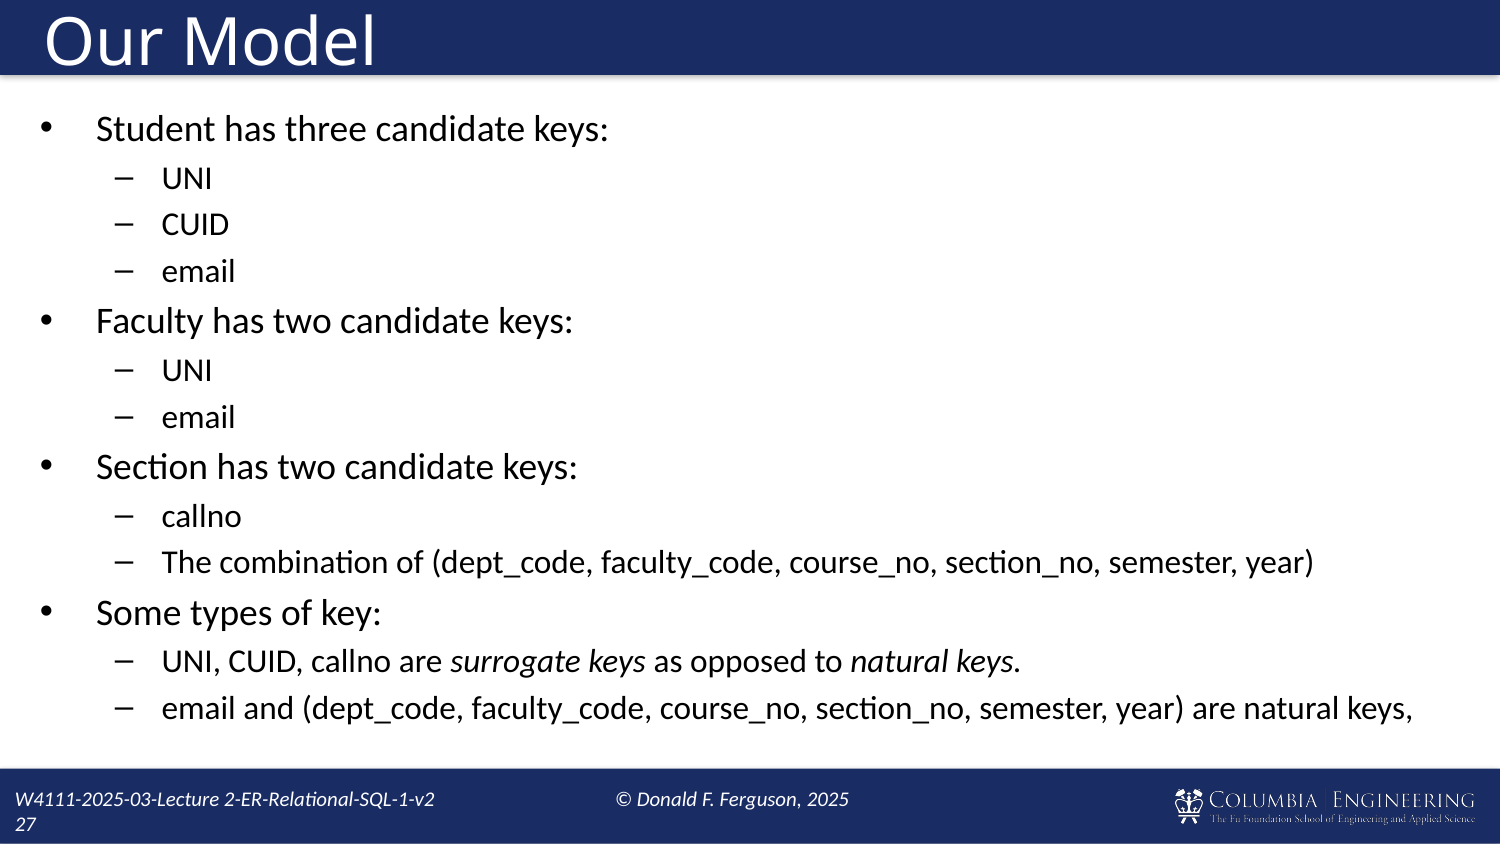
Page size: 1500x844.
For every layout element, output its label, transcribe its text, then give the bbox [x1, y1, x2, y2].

list Student has three candidate keys: UNI CUID email Faculty has two candidate keys: UNI email Section has two candidate keys: callno The combination of (dept_code, faculty_code, course_no, section_no, semester, year) Some types of key: UNI, CUID, callno are surrogate keys as opposed to natural keys. email and (dept_code, faculty_code, course_no, section_no, semester, year) are natural keys, [24, 96, 1500, 760]
title Our Model [28, 0, 1450, 73]
